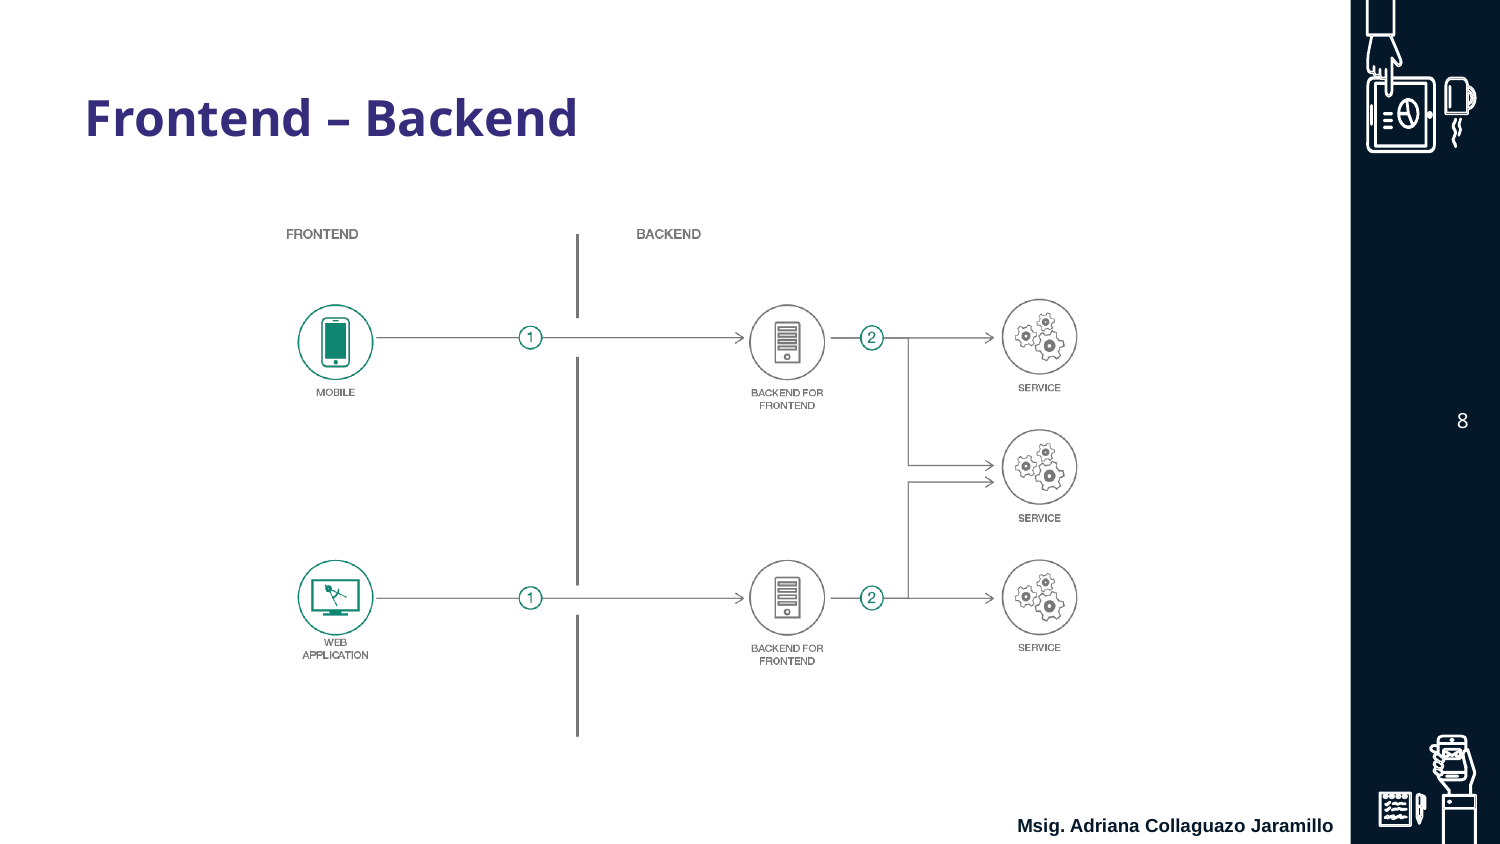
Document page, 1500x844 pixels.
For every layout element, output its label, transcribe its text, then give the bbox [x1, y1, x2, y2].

slide_number ‹#› [1425, 362, 1500, 482]
picture [163, 222, 1187, 741]
title Frontend – Backend [73, 70, 1216, 152]
